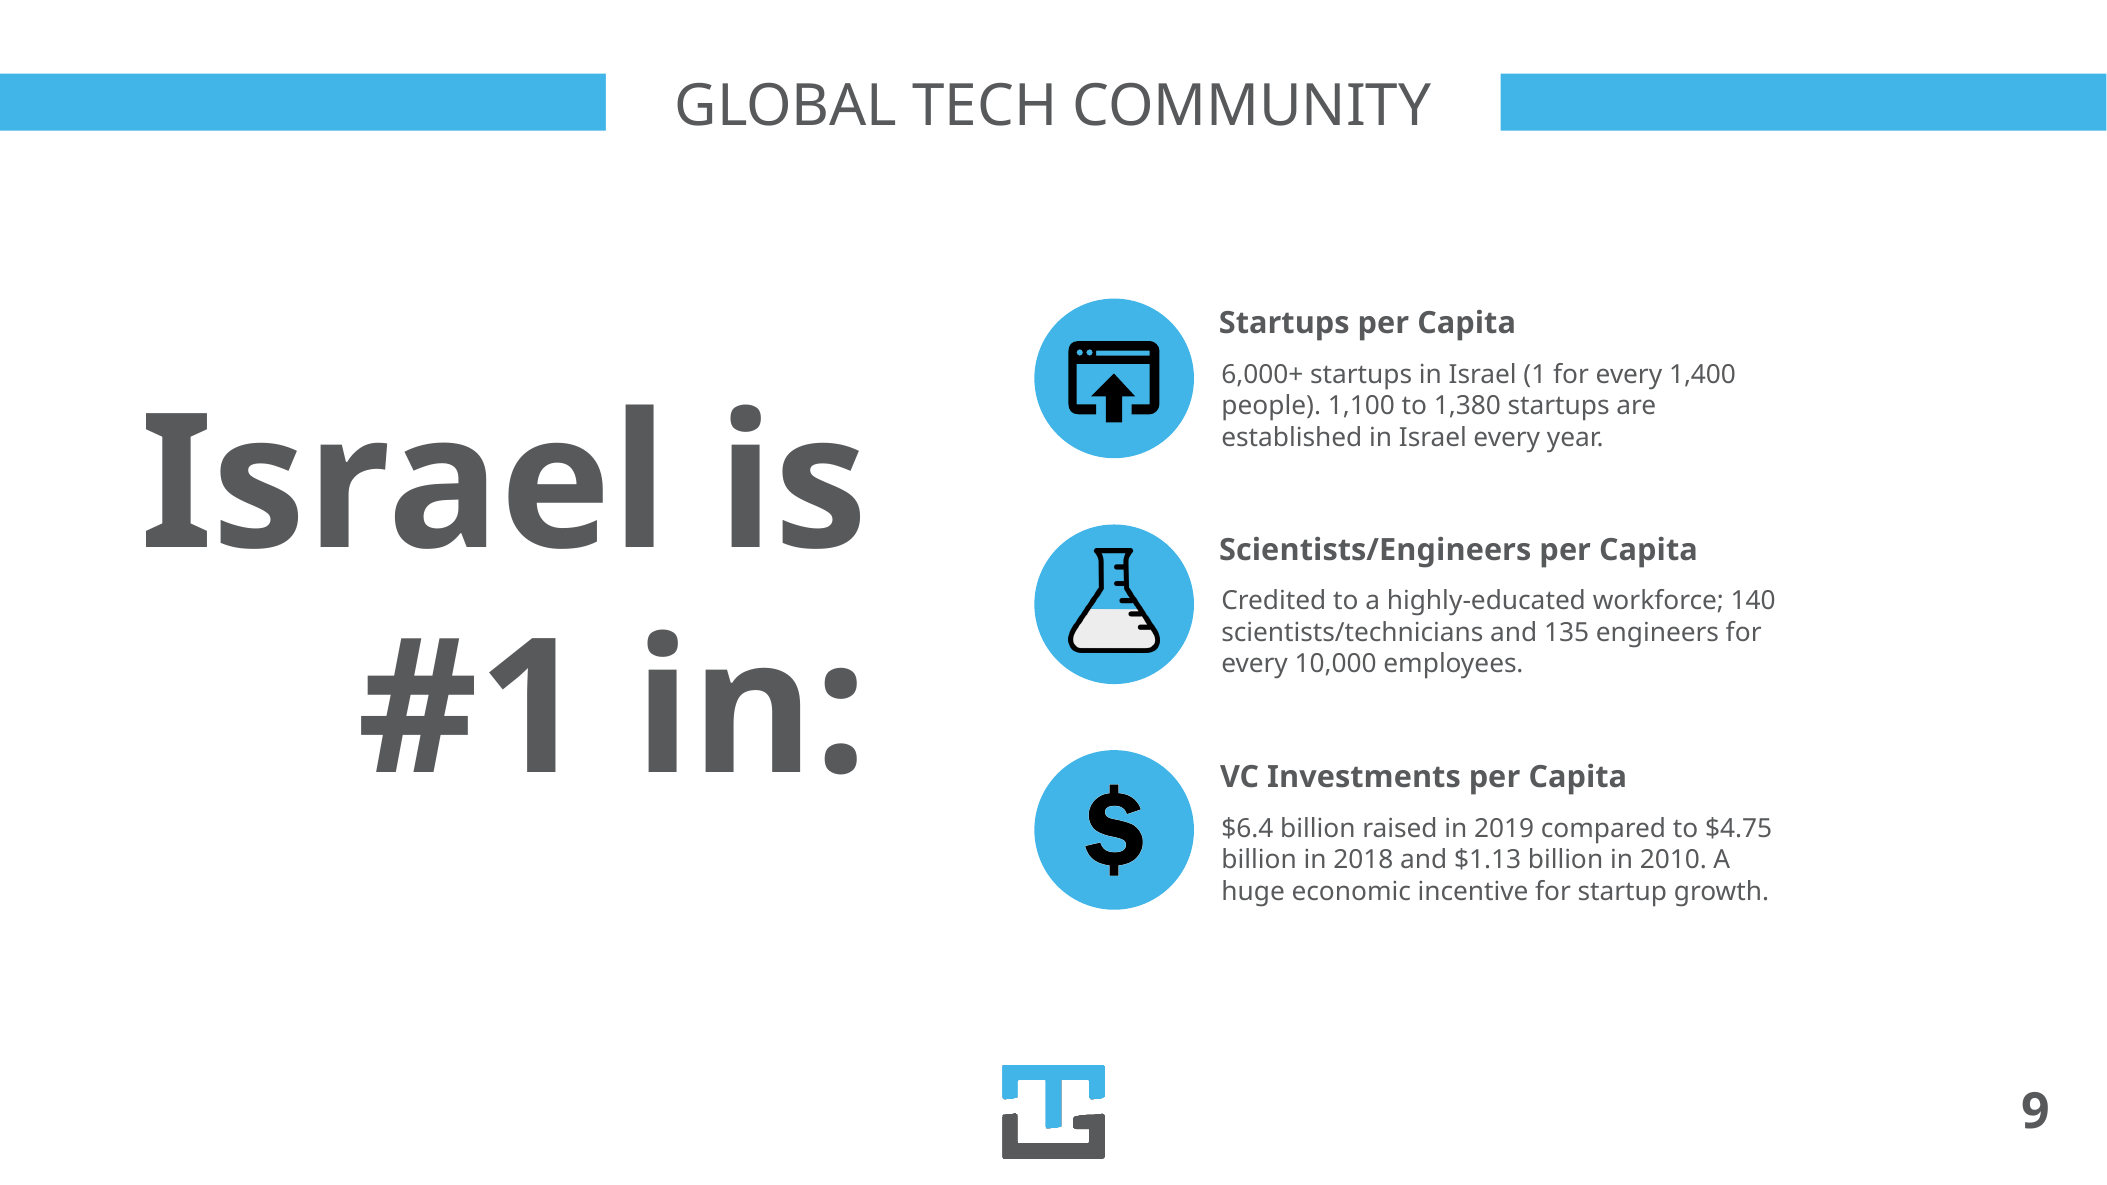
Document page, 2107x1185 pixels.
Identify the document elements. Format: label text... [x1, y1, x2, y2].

picture [1047, 763, 1181, 897]
text_box $6.4 billion raised in 2019 compared to $4.75 billion in 2018 and $1.13 billion in 2010. A huge economic incentive for startup growth. [1205, 802, 1796, 915]
text_box 6,000+ startups in Israel (1 for every 1,400 people). 1,100 to 1,380 startups are established in Israel every year. [1205, 349, 1796, 461]
text_box [1034, 524, 1194, 685]
text_box VC Investments per Capita [1204, 748, 1655, 803]
text_box Credited to a highly-educated workforce; 140 scientists/technicians and 135 engineers for every 10,000 employees. [1205, 575, 1796, 687]
text_box [1091, 373, 1136, 423]
text_box Israel is #1 in: [0, 345, 884, 1055]
text_box Startups per Capita [1202, 295, 1558, 349]
title GLOBAL TECH COMMUNITY [605, 61, 1501, 143]
text_box [1087, 905, 1142, 910]
picture [1068, 548, 1160, 654]
picture [965, 1065, 1141, 1161]
text_box [1034, 298, 1194, 459]
text_box [1034, 795, 1042, 864]
text_box [1068, 341, 1160, 415]
text_box Scientists/Engineers per Capita [1203, 521, 1911, 575]
text_box [1187, 797, 1194, 863]
text_box [1073, 750, 1155, 761]
